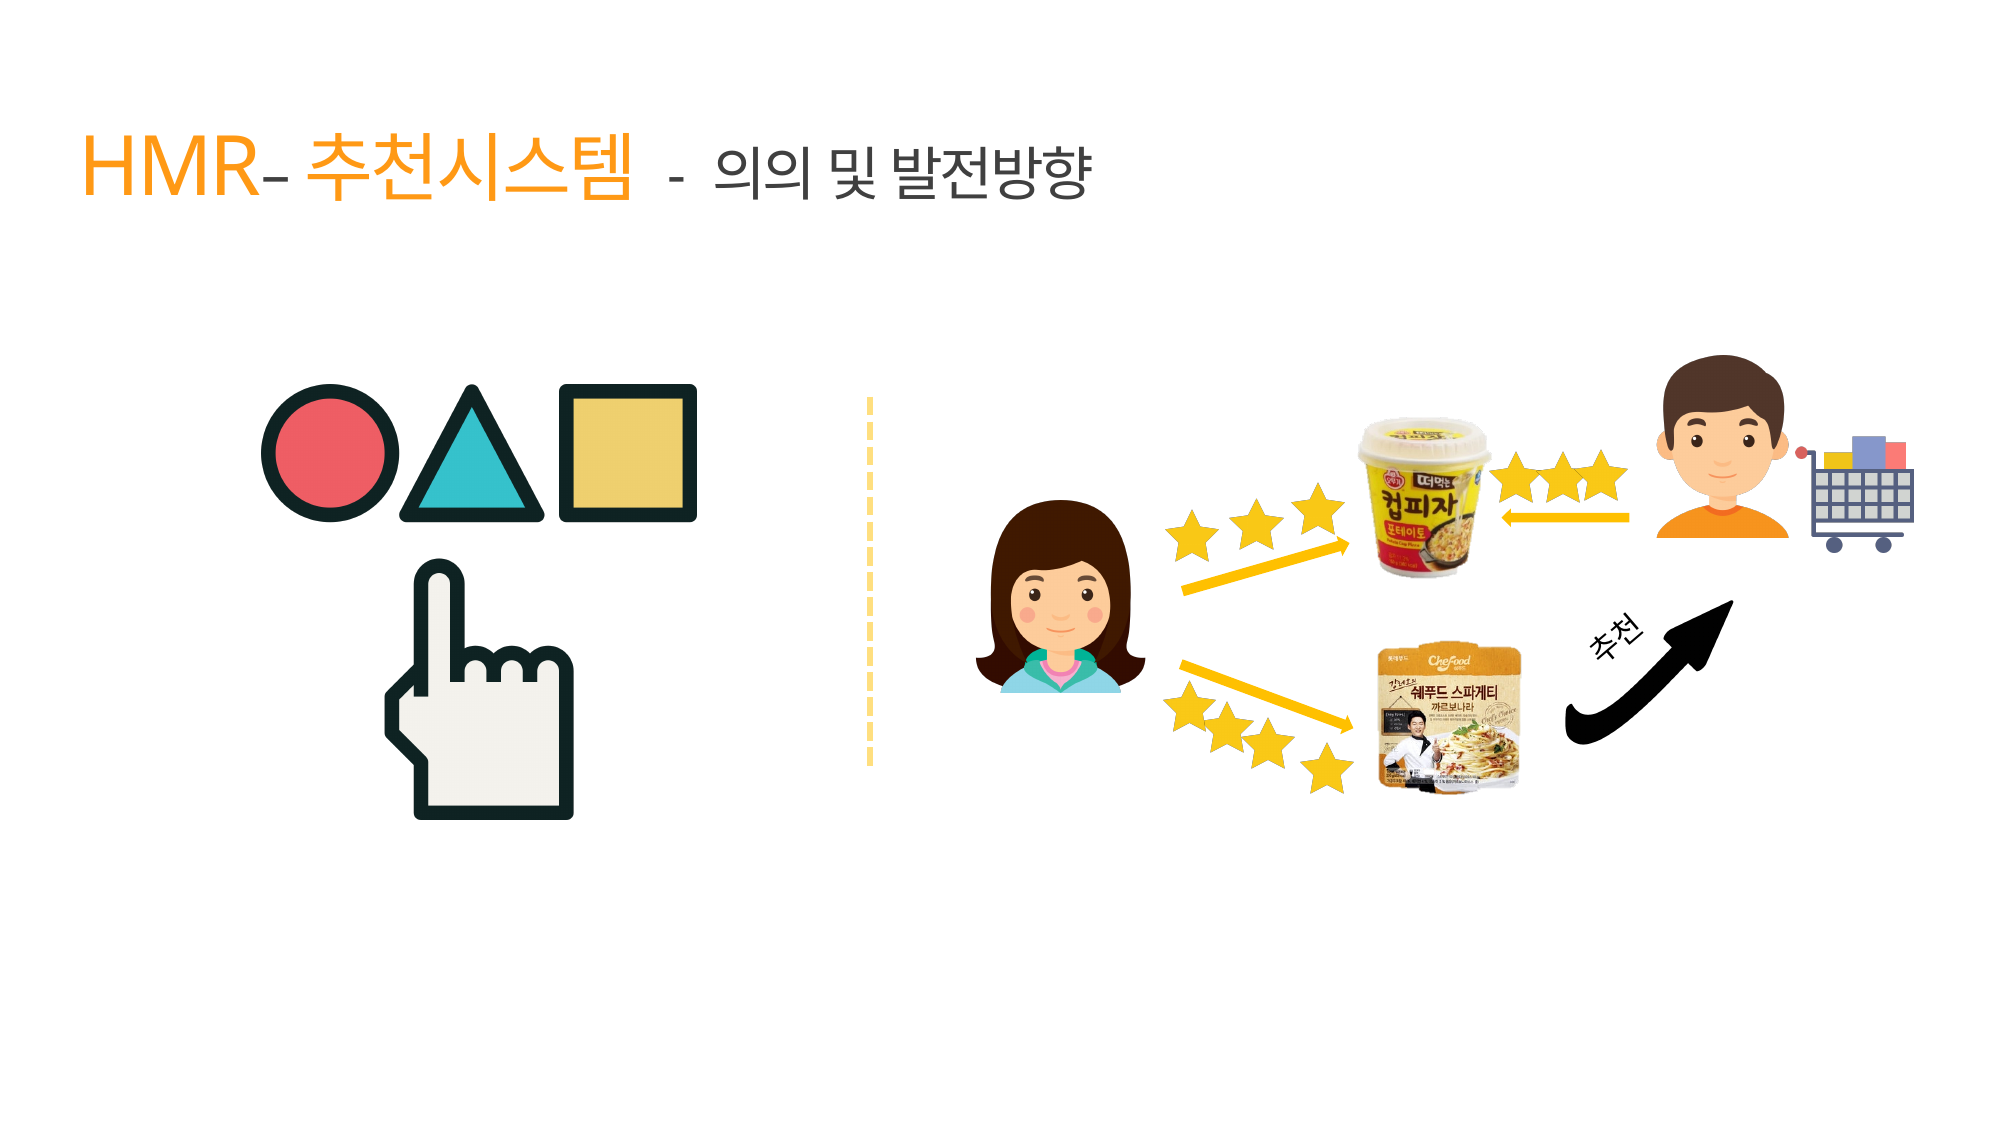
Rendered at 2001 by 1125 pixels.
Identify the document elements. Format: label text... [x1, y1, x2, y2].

text_box HMR–추천시스템 - 의의 및 발전방향 [63, 104, 1109, 220]
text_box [964, 354, 1915, 827]
picture [261, 383, 697, 820]
